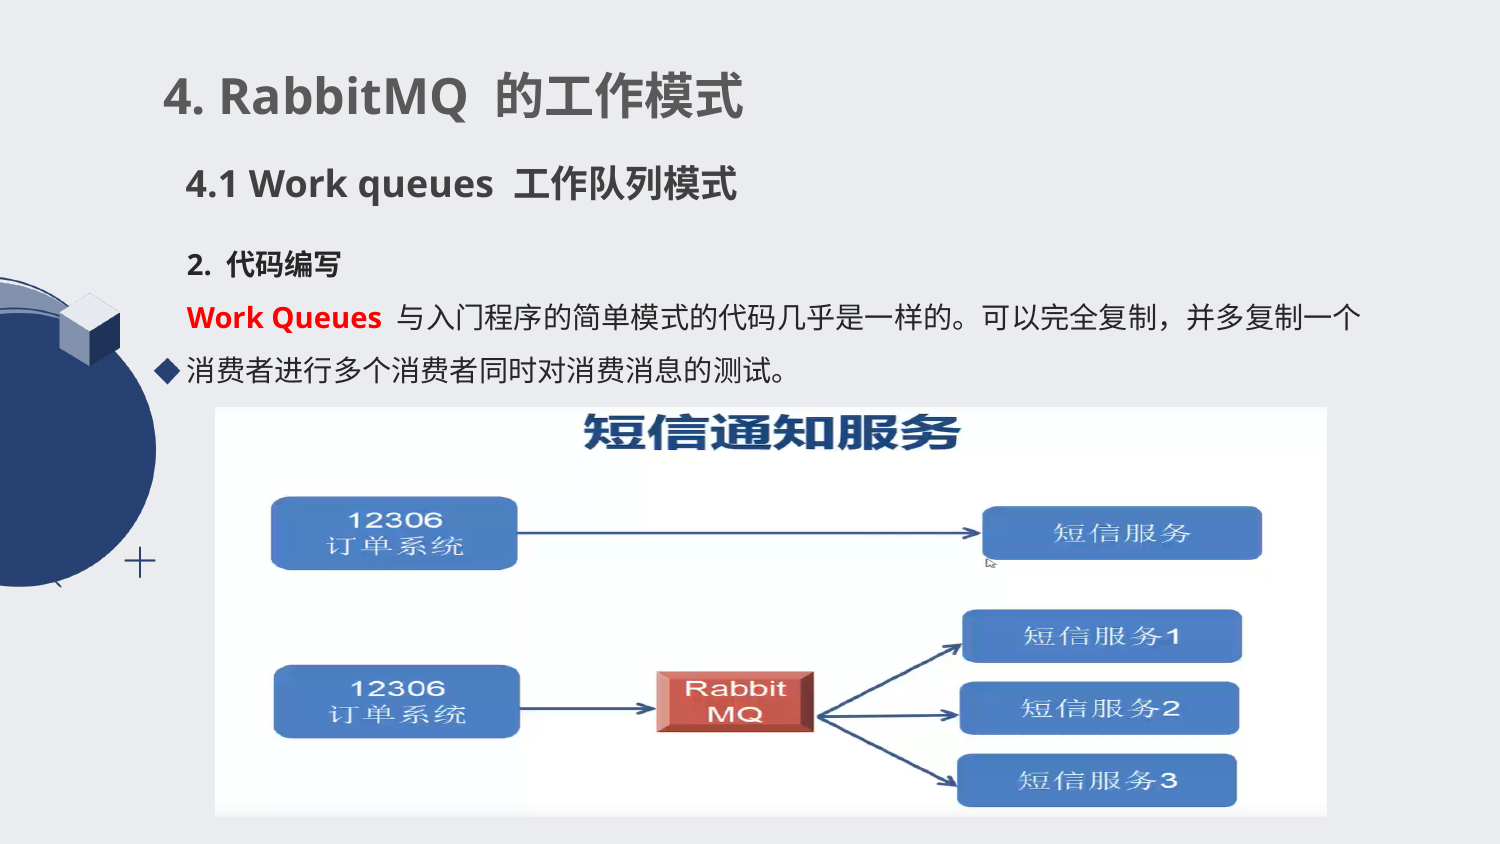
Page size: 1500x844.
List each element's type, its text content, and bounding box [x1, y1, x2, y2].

text_box 4. RabbitMQ 的工作模式 [152, 32, 1036, 165]
picture [0, 171, 1327, 817]
text_box 2. 代码编写 [172, 221, 1258, 289]
text_box Work Queues 与入门程序的简单模式的代码几乎是一样的。可以完全复制，并多复制一个消费者进行多个消费者同时对消费消息的测试。 [172, 274, 1403, 395]
text_box 4.1 Work queues 工作队列模式 [170, 129, 1258, 212]
